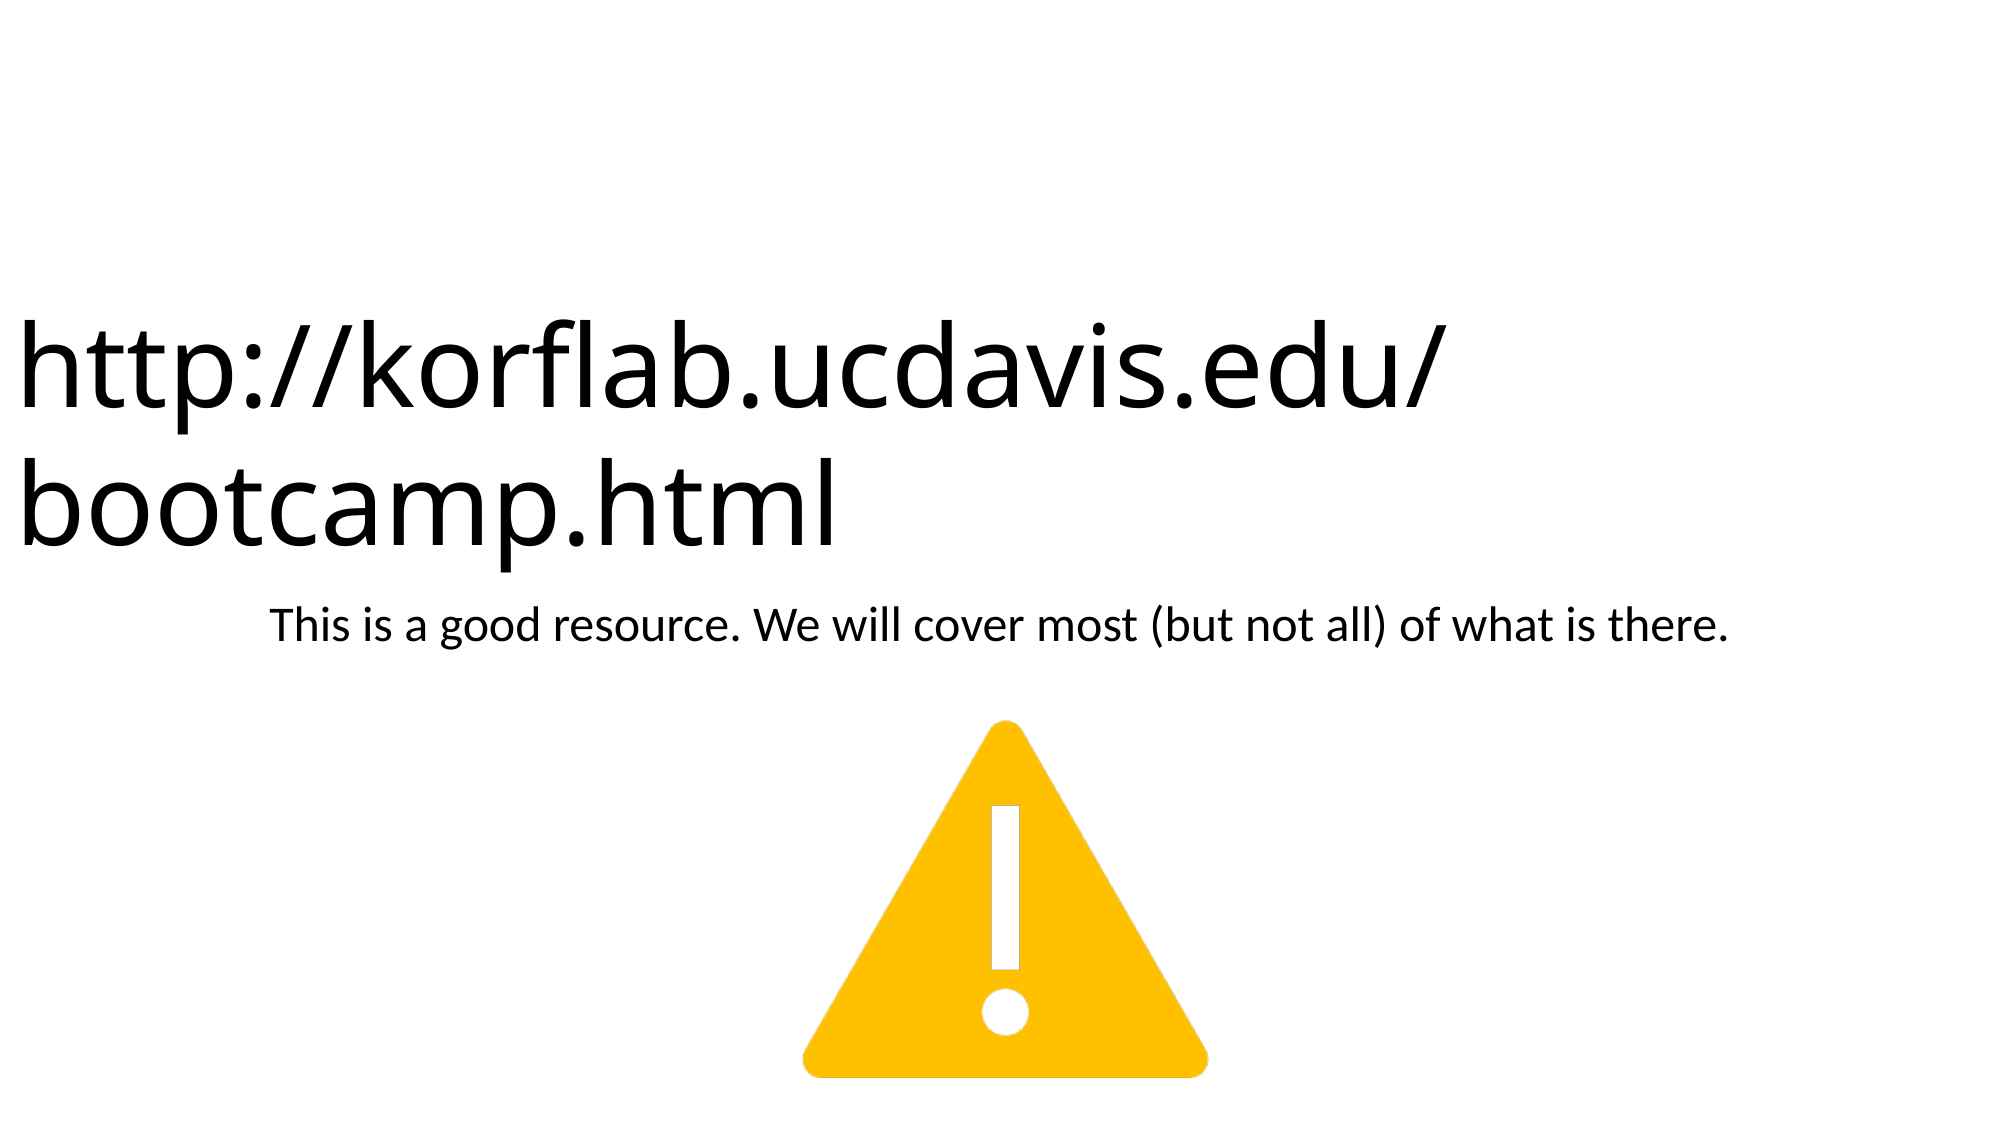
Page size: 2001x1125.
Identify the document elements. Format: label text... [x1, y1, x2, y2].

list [780, 674, 1231, 1125]
title http://korflab.ucdavis.edu/bootcamp.html [0, 184, 2000, 576]
subtitle This is a good resource. We will cover most (but not all) of what is there. [249, 590, 1750, 863]
